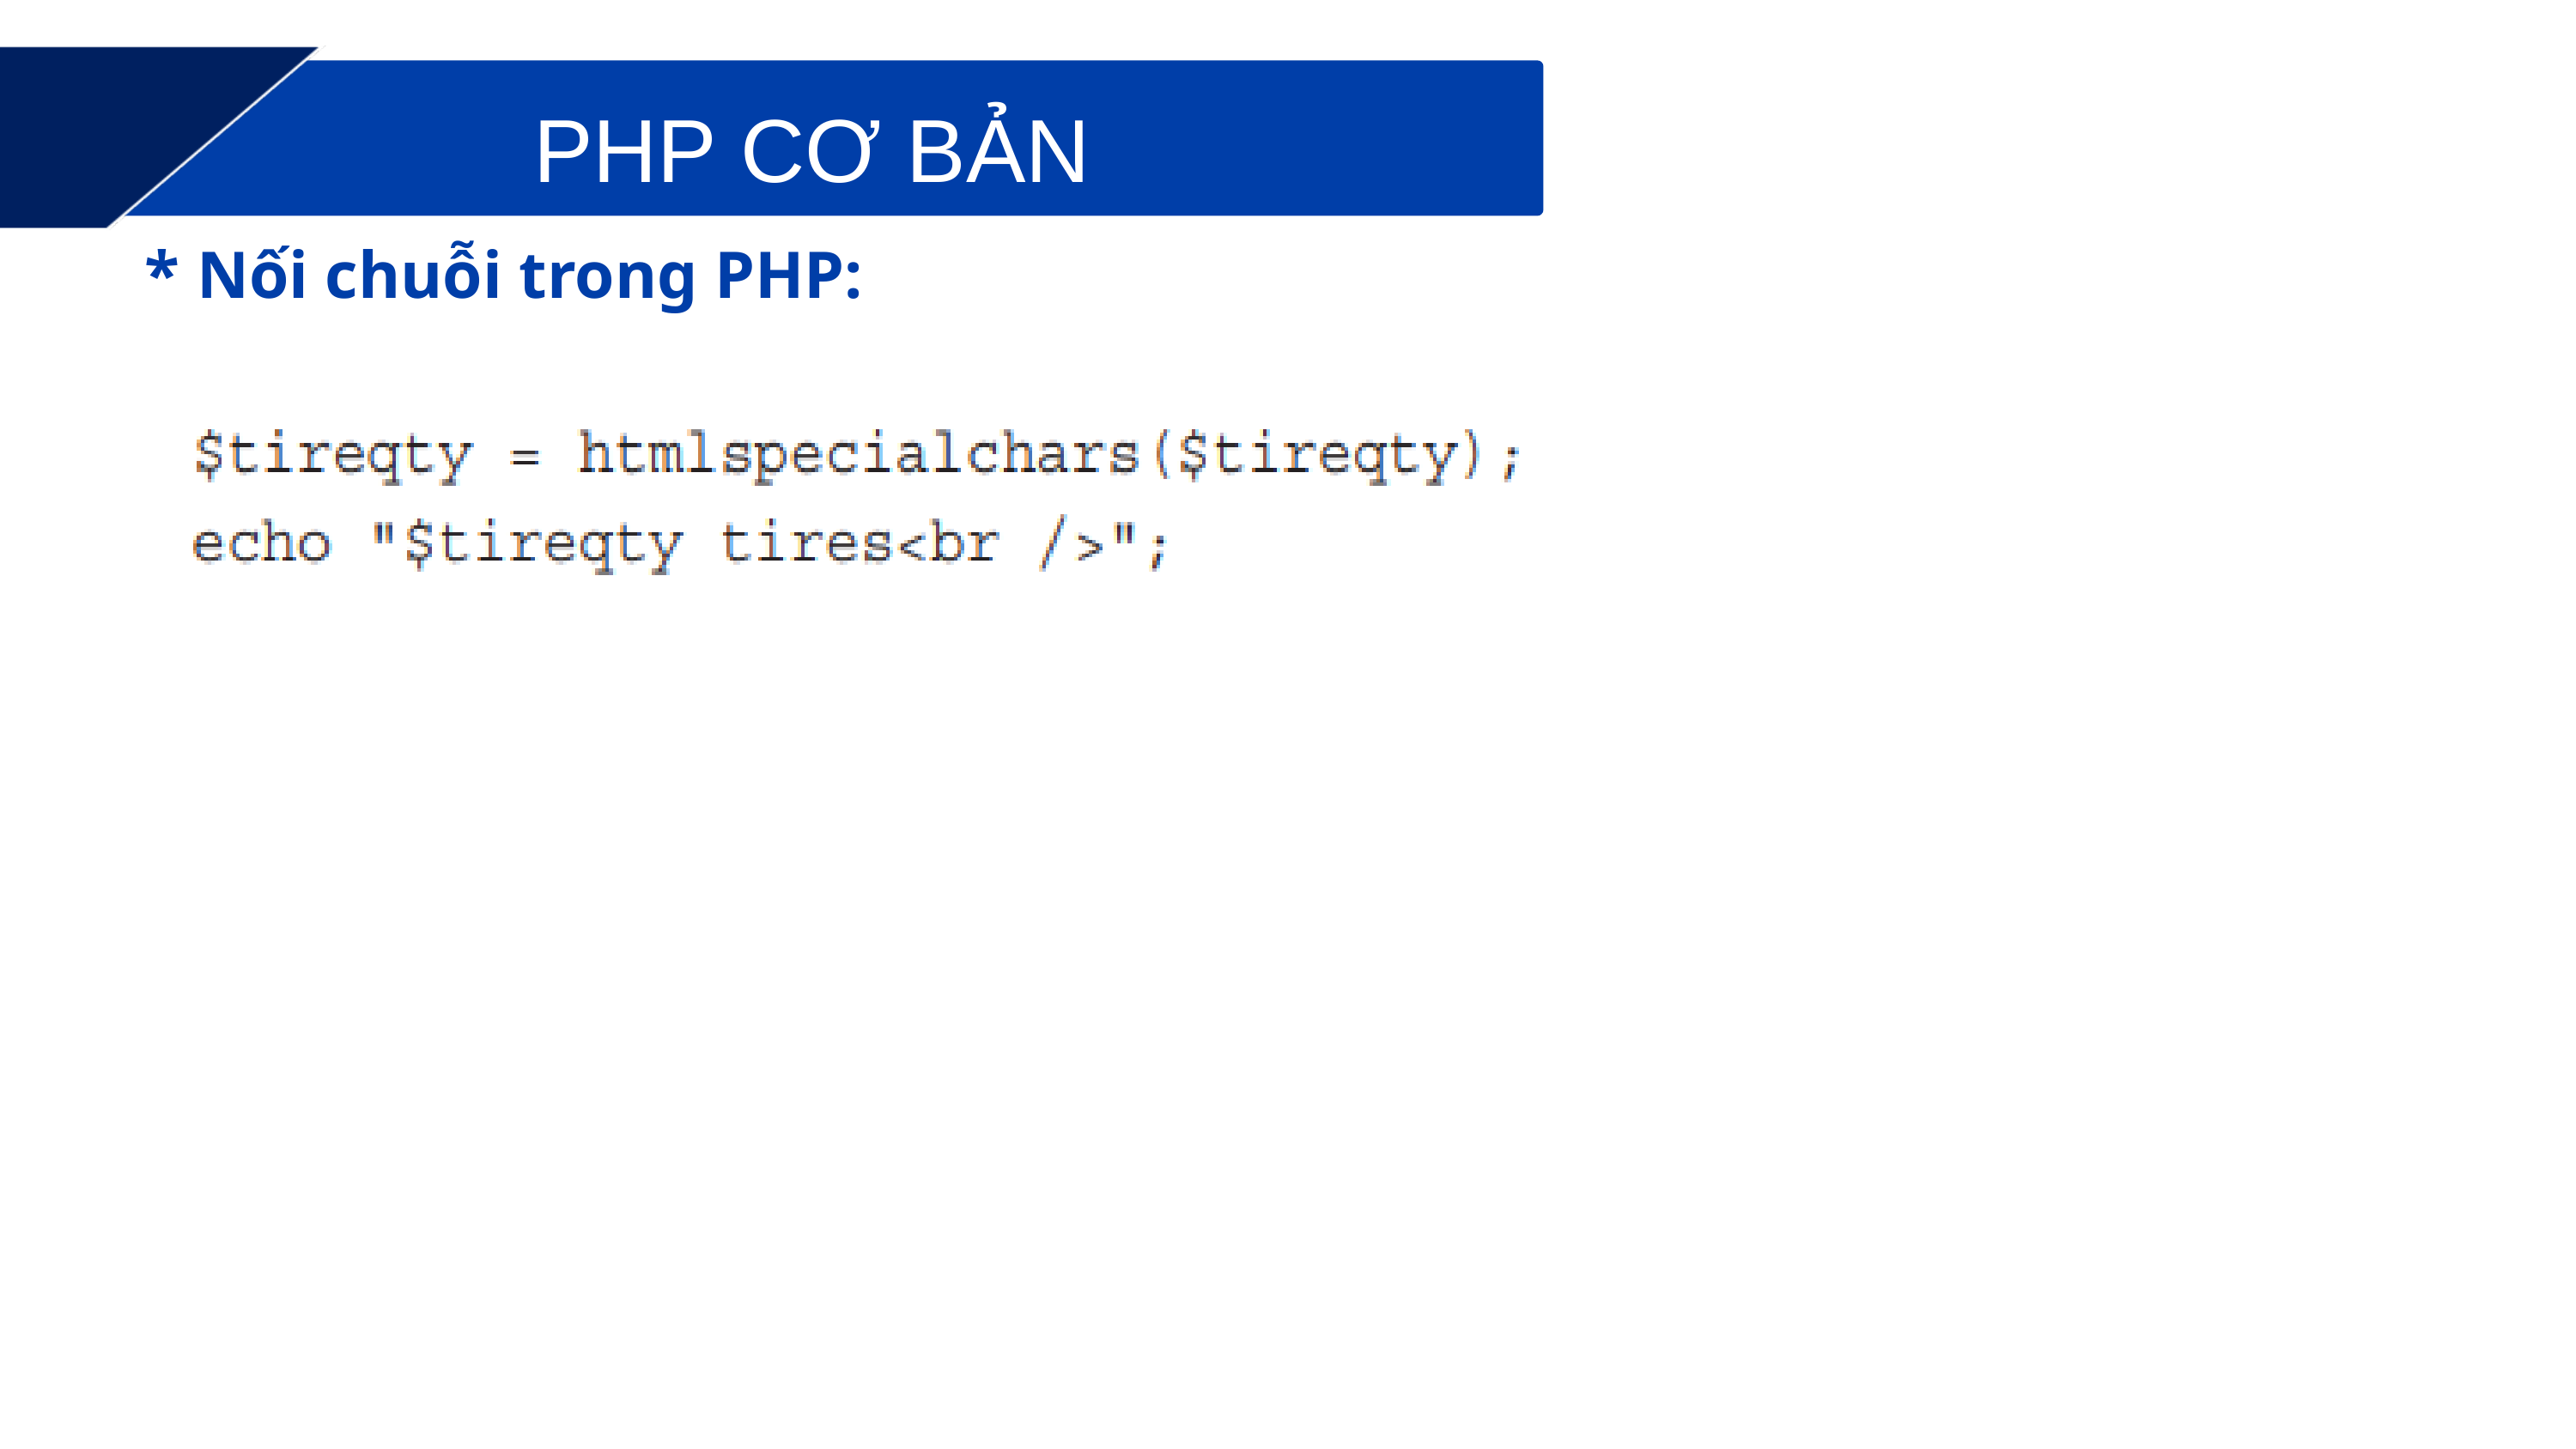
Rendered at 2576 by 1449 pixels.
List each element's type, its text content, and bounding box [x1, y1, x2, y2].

text_box * Nối chuỗi trong PHP: [144, 221, 1697, 1131]
text_box PHP CƠ BẢN [96, 7, 1528, 270]
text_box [112, 60, 1544, 216]
text_box [173, 401, 1544, 587]
text_box [0, 45, 96, 231]
